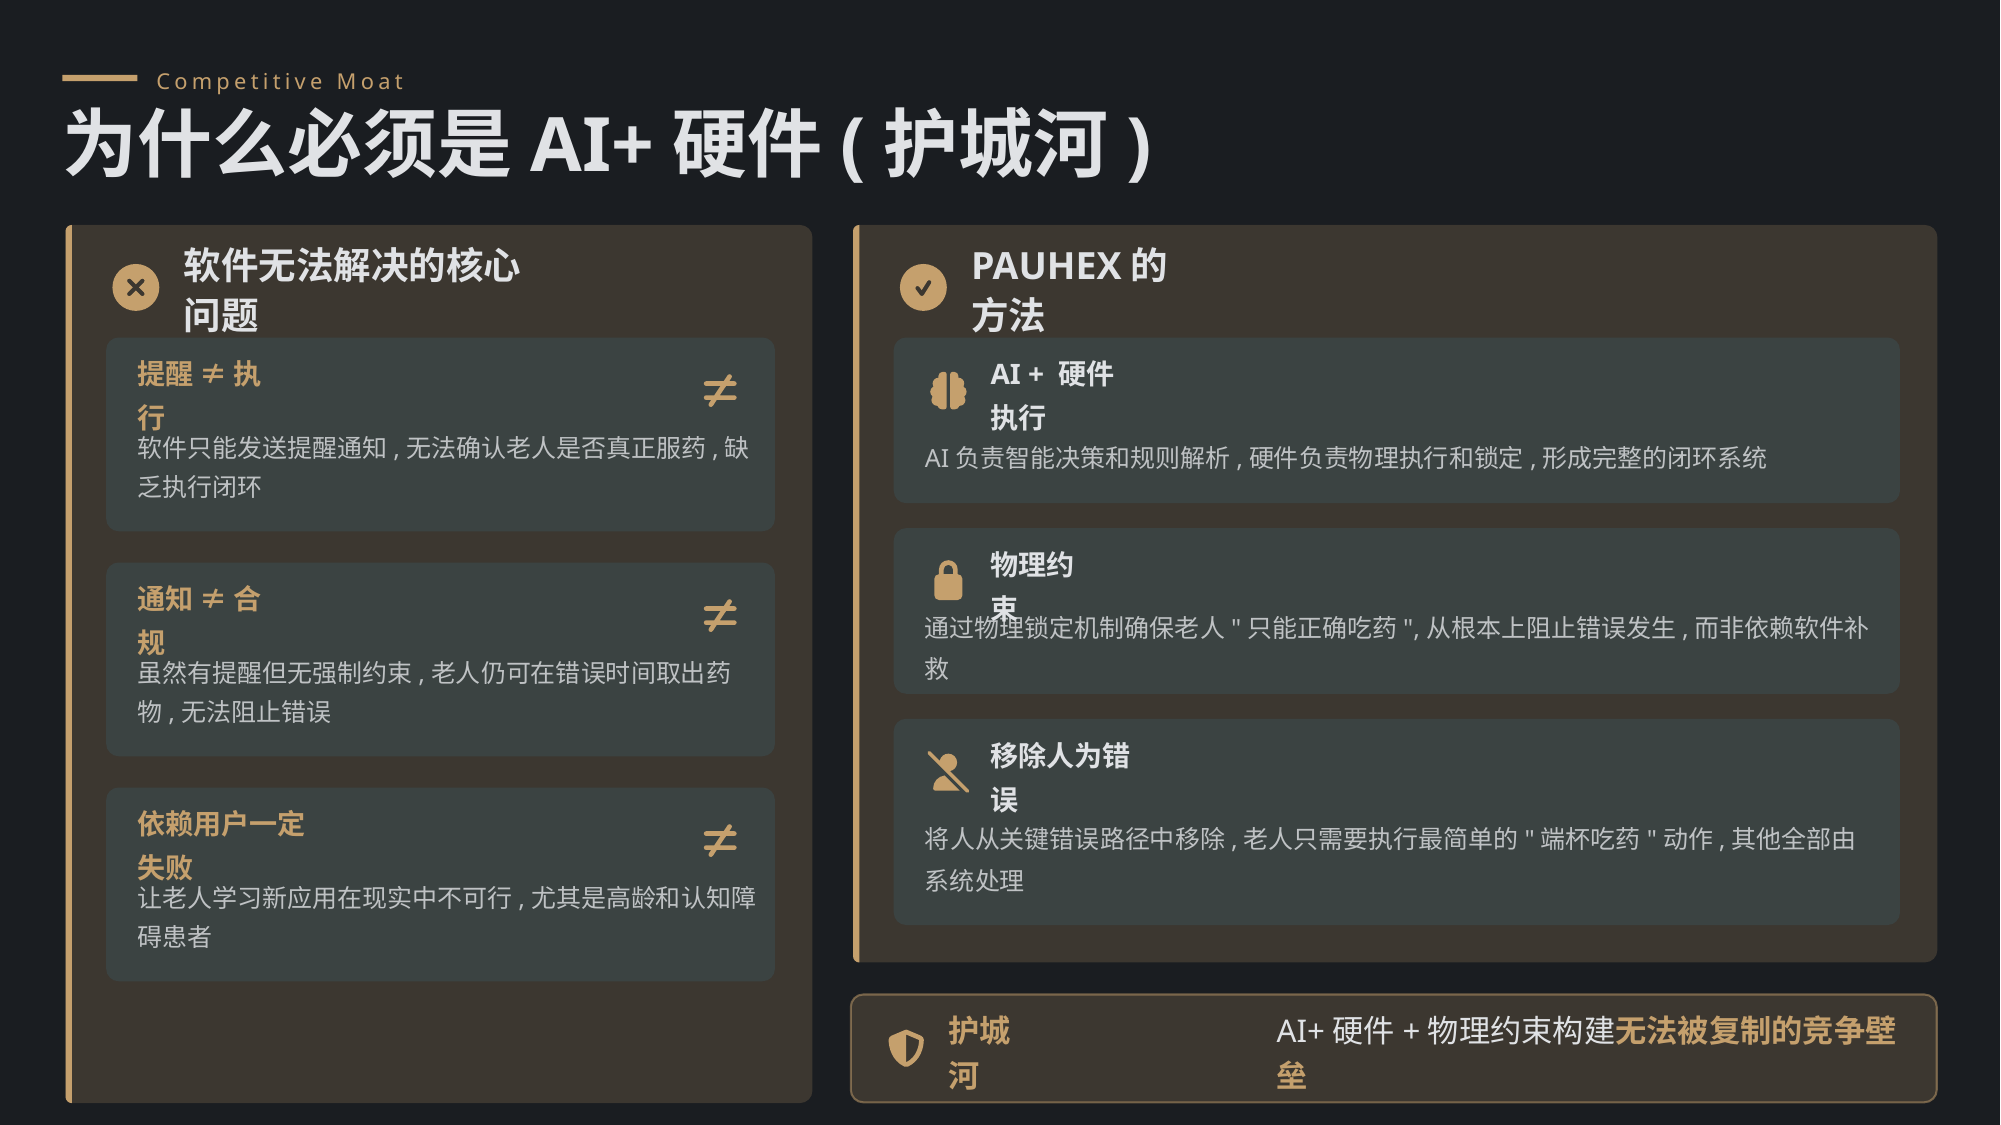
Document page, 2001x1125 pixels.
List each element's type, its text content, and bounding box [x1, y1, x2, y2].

text_box Competitive Moat [156, 62, 447, 94]
text_box 护城河 [948, 1026, 1040, 1071]
text_box [106, 562, 775, 757]
text_box [62, 74, 138, 82]
text_box [106, 787, 775, 982]
text_box AI + 硬件执行 [990, 368, 1139, 413]
text_box [703, 374, 737, 407]
text_box 将人从关键错误路径中移除,老人只需要执行最简单的"端杯吃药"动作,其他全部由系统处理 [924, 812, 1882, 894]
text_box [899, 263, 947, 311]
text_box [930, 371, 947, 410]
text_box [888, 1029, 924, 1067]
text_box 通知 ≠ 合规 [137, 593, 266, 638]
text_box [703, 824, 737, 857]
text_box 为什么必须是AI+硬件(护城河) [62, 112, 1975, 188]
text_box [703, 599, 737, 632]
text_box [893, 337, 1900, 504]
text_box 让老人学习新应用在现实中不可行,尤其是高龄和认知障碍患者 [137, 874, 757, 950]
text_box [106, 337, 775, 532]
text_box 依赖用户一定失败 [137, 818, 332, 863]
text_box [72, 224, 813, 1104]
text_box [893, 718, 1900, 926]
text_box PAUHEX的方法 [971, 262, 1187, 313]
text_box AI负责智能决策和规则解析,硬件负责物理执行和锁定,形成完整的闭环系统 [924, 431, 1882, 472]
text_box [860, 224, 1938, 963]
text_box [934, 560, 963, 601]
text_box 软件无法解决的核心问题 [183, 262, 532, 313]
text_box 虽然有提醒但无强制约束,老人仍可在错误时间取出药物,无法阻止错误 [137, 649, 757, 725]
text_box [850, 994, 1937, 1103]
text_box [893, 528, 1900, 694]
text_box [950, 371, 967, 410]
text_box 物理约束 [990, 559, 1096, 604]
text_box 移除人为错误 [990, 750, 1139, 794]
text_box [65, 224, 72, 1104]
text_box 软件只能发送提醒通知,无法确认老人是否真正服药,缺乏执行闭环 [137, 424, 757, 500]
text_box [853, 224, 860, 963]
text_box [112, 263, 160, 311]
text_box 通过物理锁定机制确保老人"只能正确吃药",从根本上阻止错误发生,而非依赖软件补救 [924, 621, 1882, 663]
text_box AI+硬件+物理约束构建无法被复制的竞争壁垒 [1276, 1026, 1921, 1071]
text_box [927, 751, 969, 793]
text_box 提醒 ≠ 执行 [137, 368, 266, 413]
